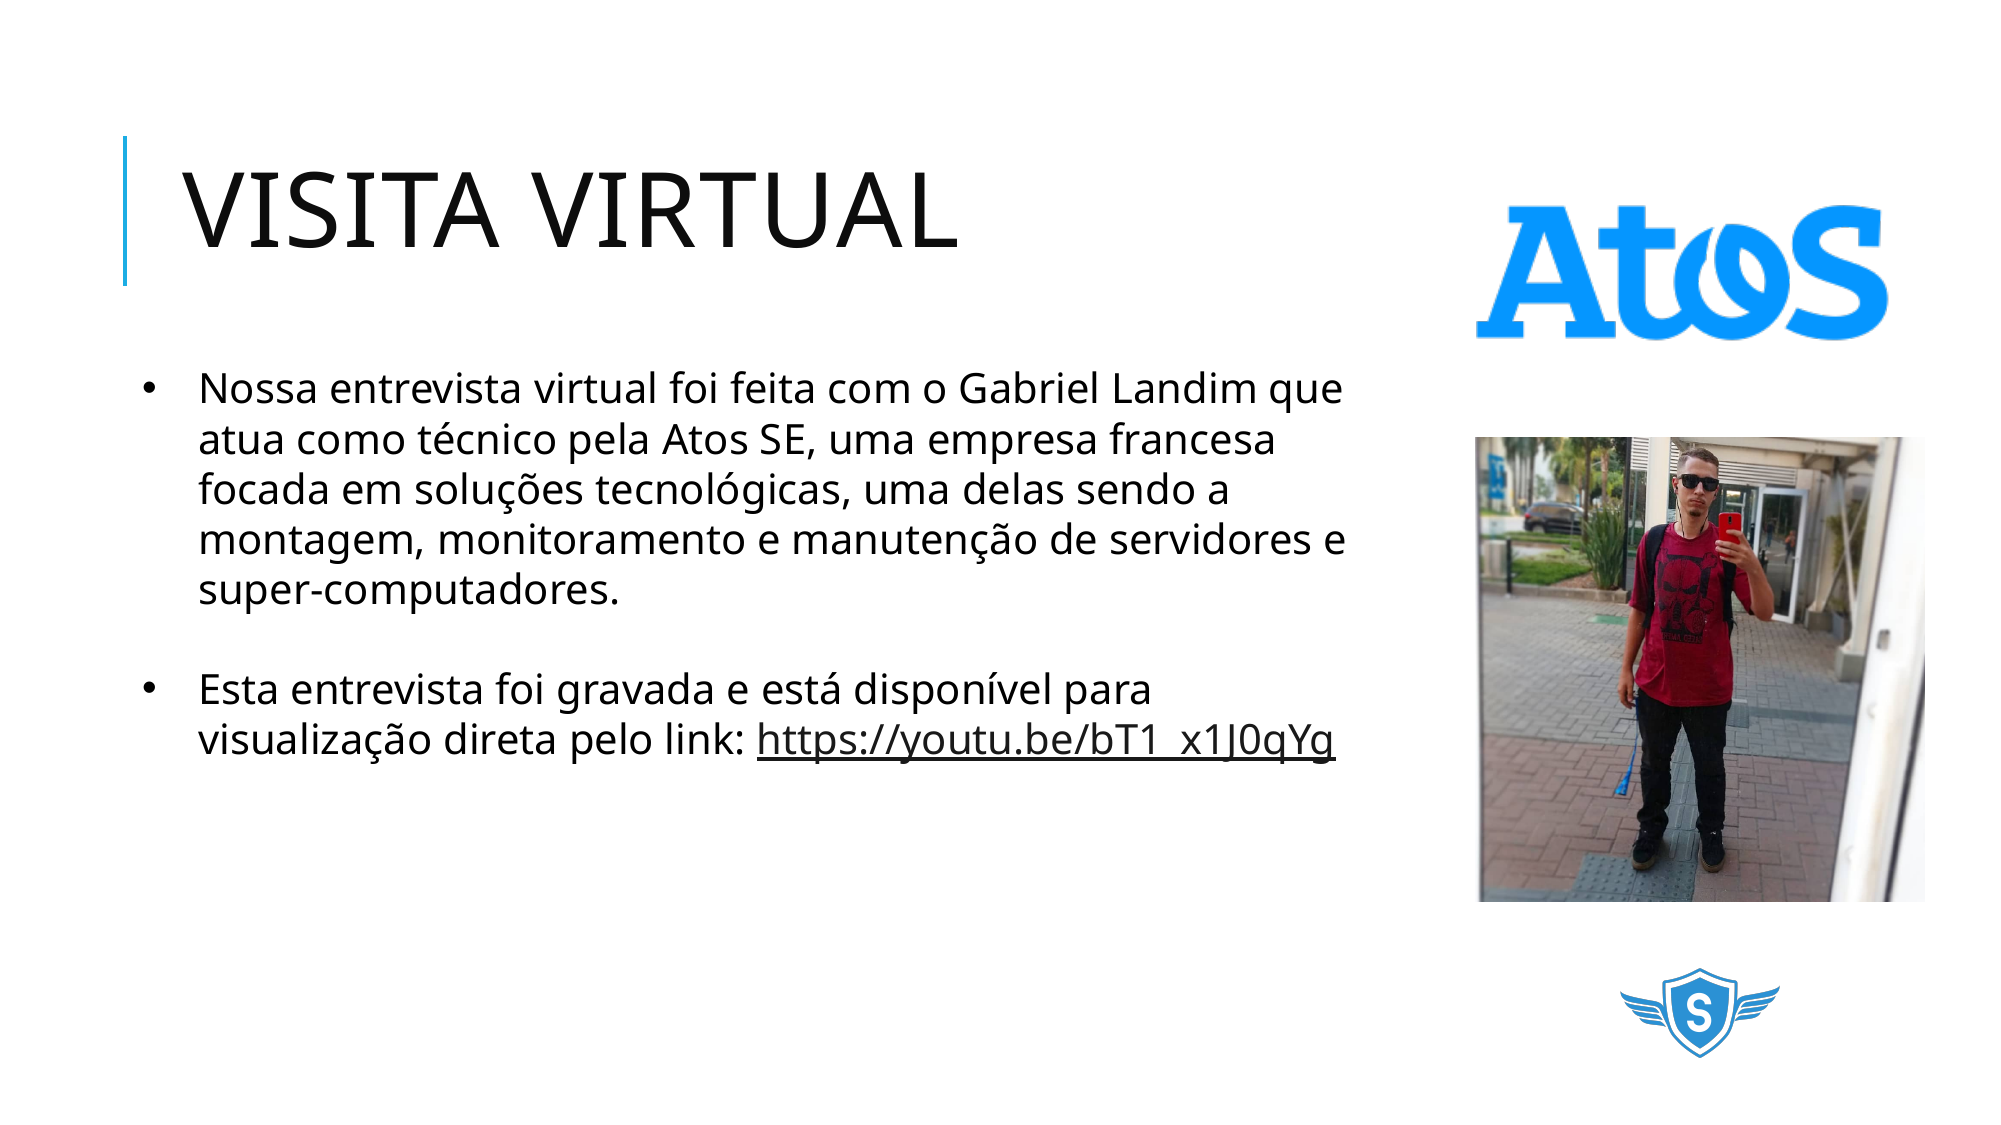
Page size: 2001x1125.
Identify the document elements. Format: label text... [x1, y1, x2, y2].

title Visita virtual [168, 94, 1763, 341]
picture [1474, 204, 1890, 343]
picture [1474, 437, 1926, 1125]
text_box Nossa entrevista virtual foi feita com o Gabriel Landim que atua como técnico pela Atos SE, uma empresa francesa focada em soluções tecnológicas, uma delas sendo a montagem, monitoramento e manutenção de servidores e super-computadores. Esta entrevista foi gravada e está disponível para visualização direta pelo link: https://youtu.be/bT1_x1J0qYg [127, 354, 1389, 777]
